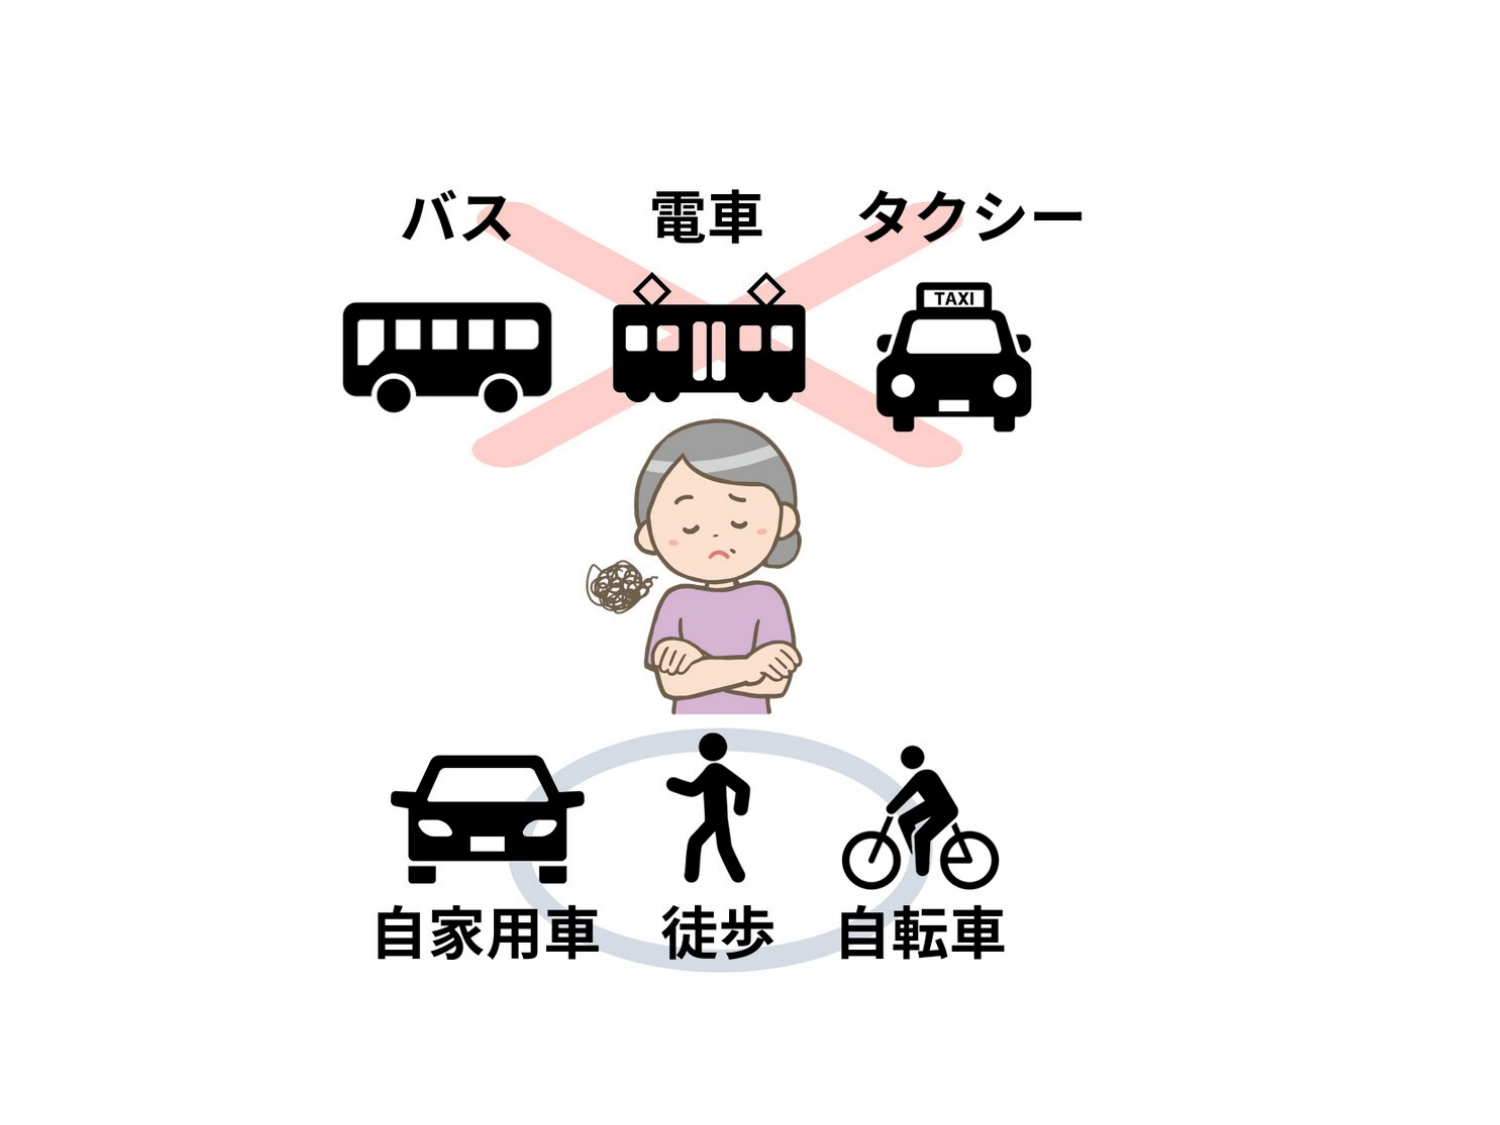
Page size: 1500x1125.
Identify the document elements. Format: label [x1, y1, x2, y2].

list [322, 177, 1129, 985]
